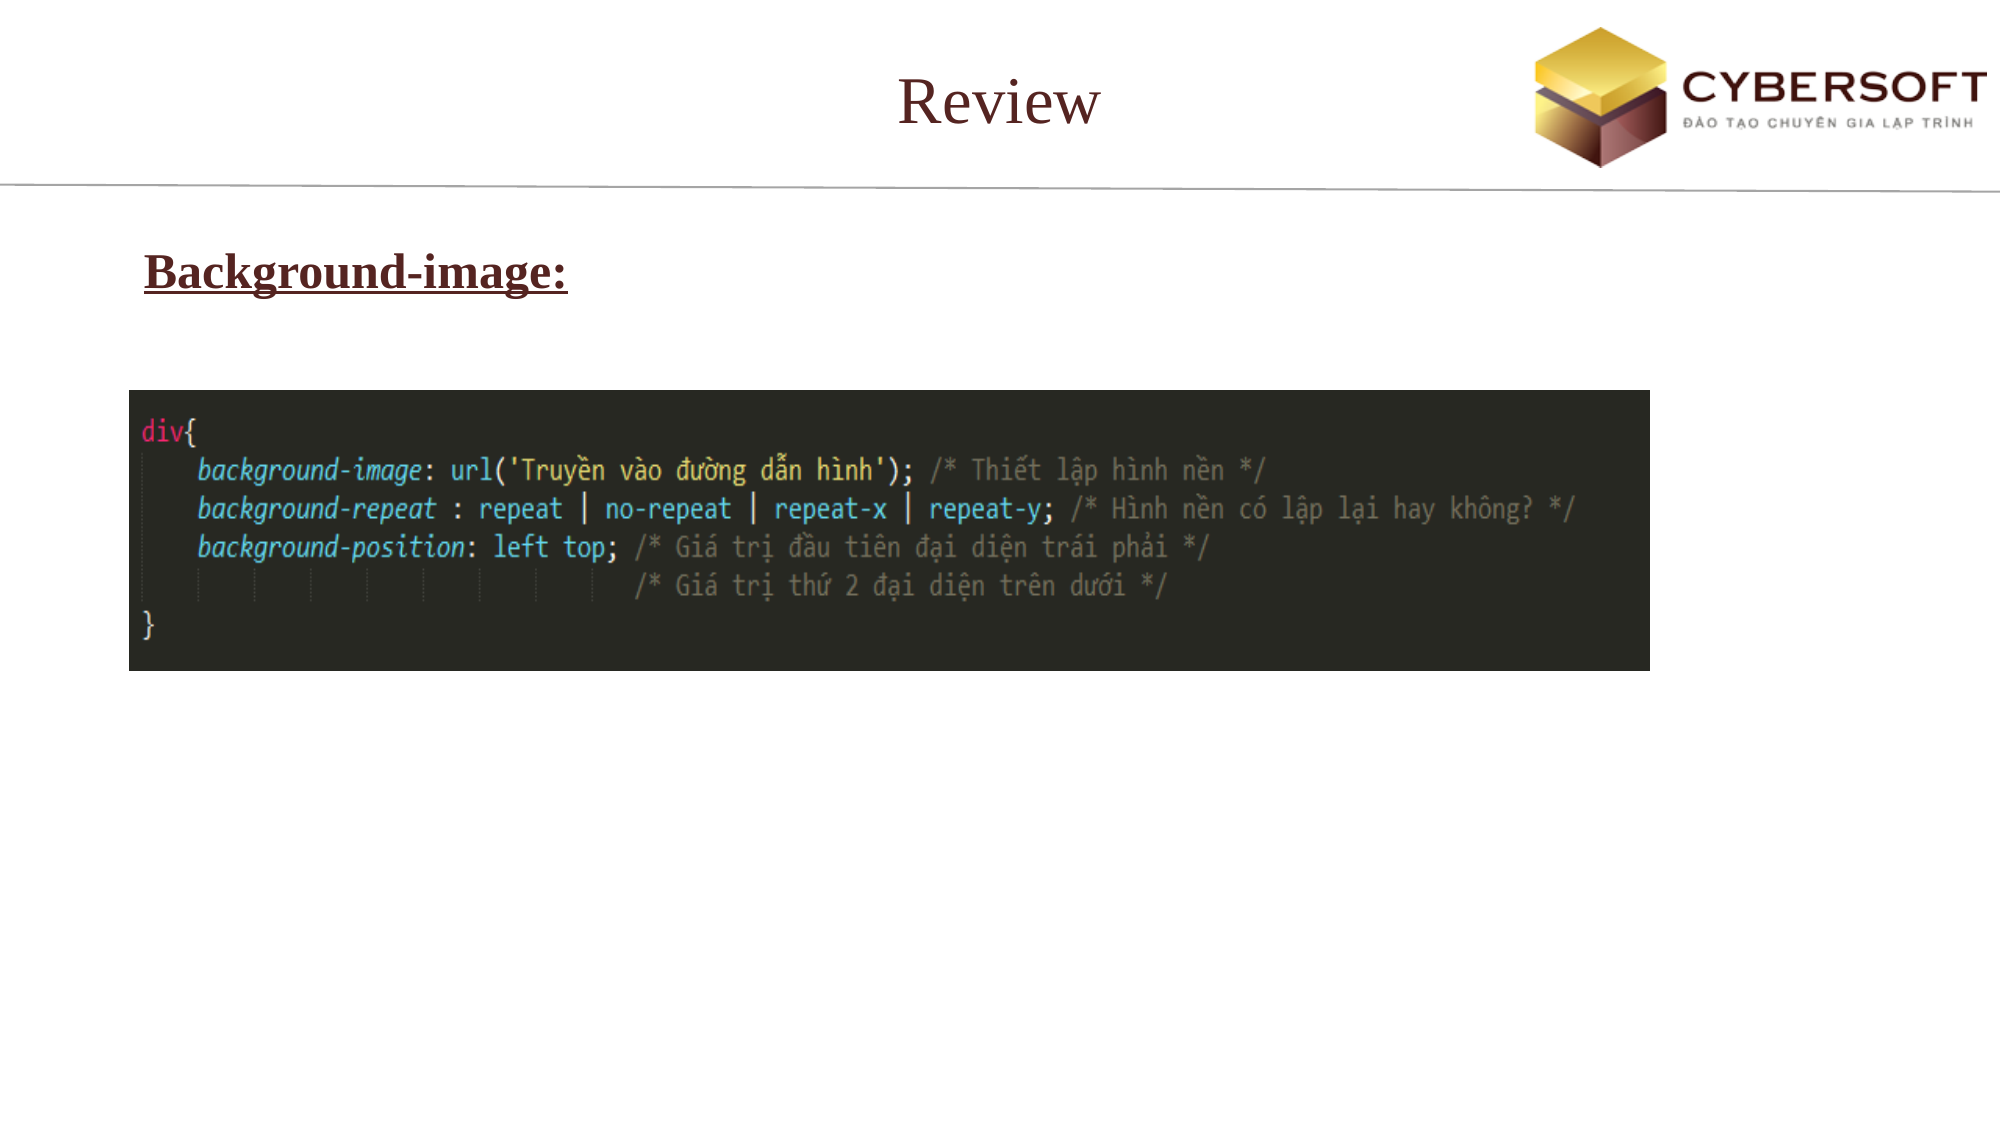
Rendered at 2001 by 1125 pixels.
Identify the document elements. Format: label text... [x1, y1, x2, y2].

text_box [0, 184, 2000, 192]
text_box Background-image: [129, 230, 1871, 306]
picture [1525, 27, 1987, 168]
picture [129, 390, 1650, 671]
text_box Review [661, 49, 1339, 145]
